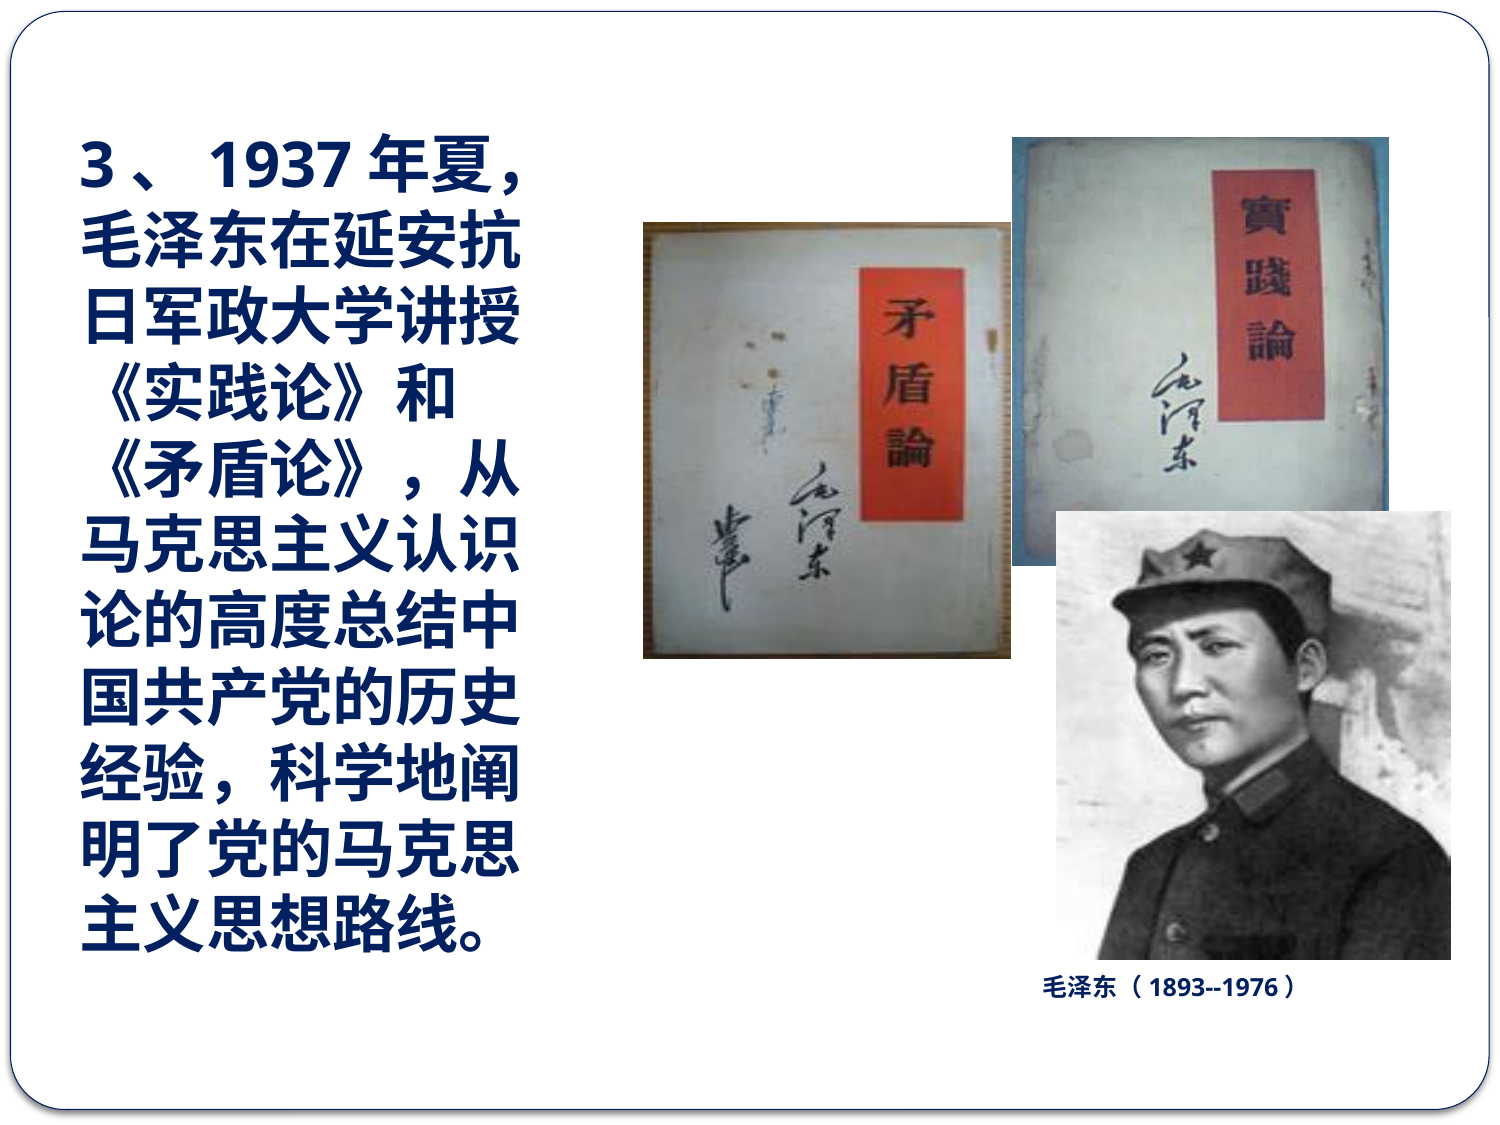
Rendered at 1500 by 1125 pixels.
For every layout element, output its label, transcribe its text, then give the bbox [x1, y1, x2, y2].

title 3、1937年夏，毛泽东在延安抗日军政大学讲授《实践论》和《矛盾论》，从马克思主义认识论的高度总结中国共产党的历史经验，科学地阐明了党的马克思主义思想路线。 [64, 101, 561, 976]
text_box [643, 136, 1451, 1010]
